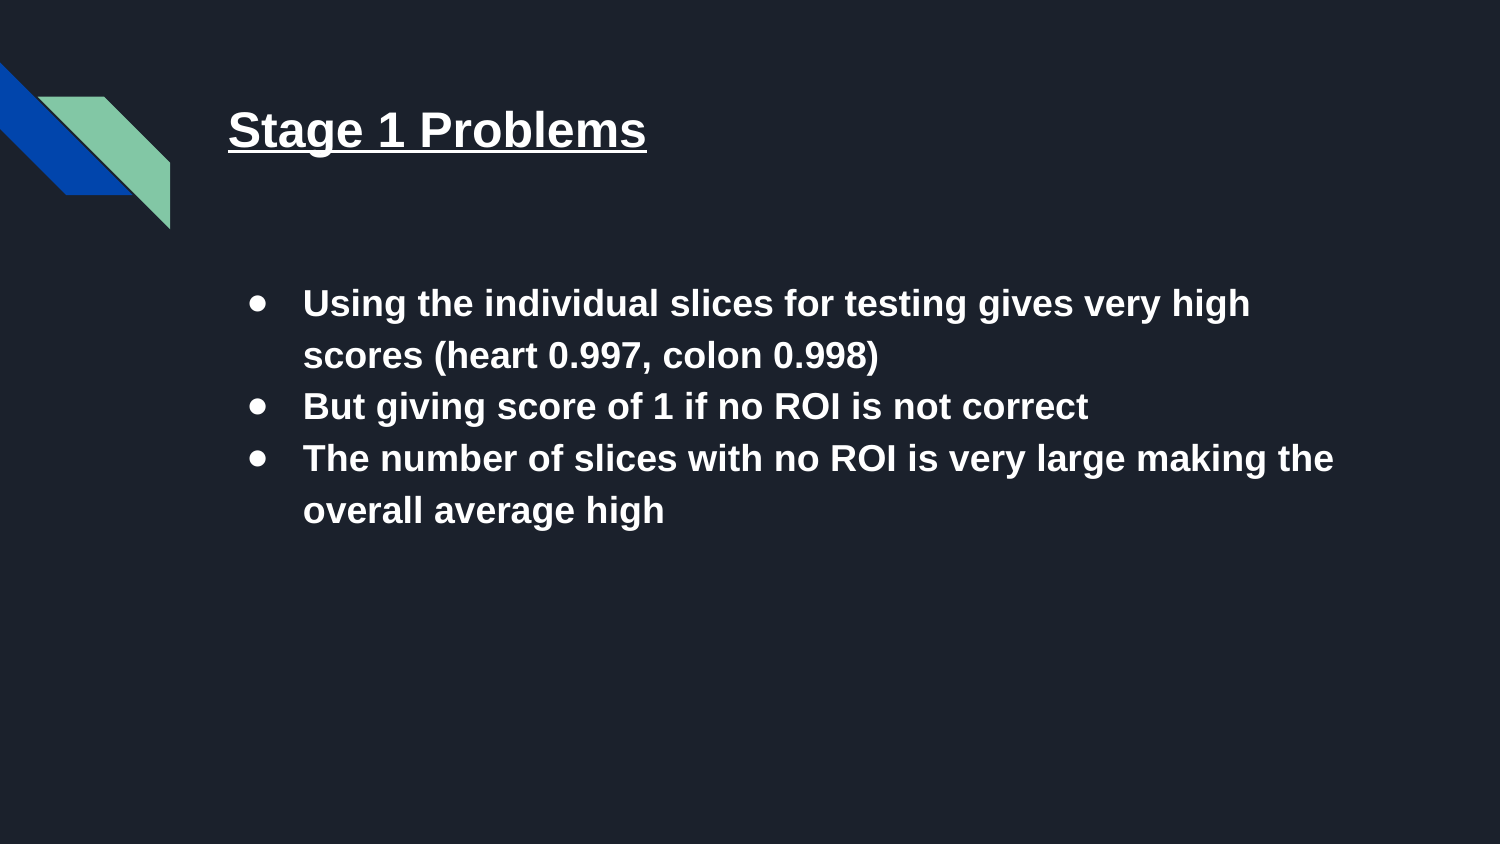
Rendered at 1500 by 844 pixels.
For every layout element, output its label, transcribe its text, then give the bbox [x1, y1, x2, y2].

list Using the individual slices for testing gives very high scores (heart 0.997, colon 0.998) But giving score of 1 if no ROI is not correct The number of slices with no ROI is very large making the overall average high [212, 257, 1368, 735]
title Stage 1 Problems [212, 64, 1368, 181]
